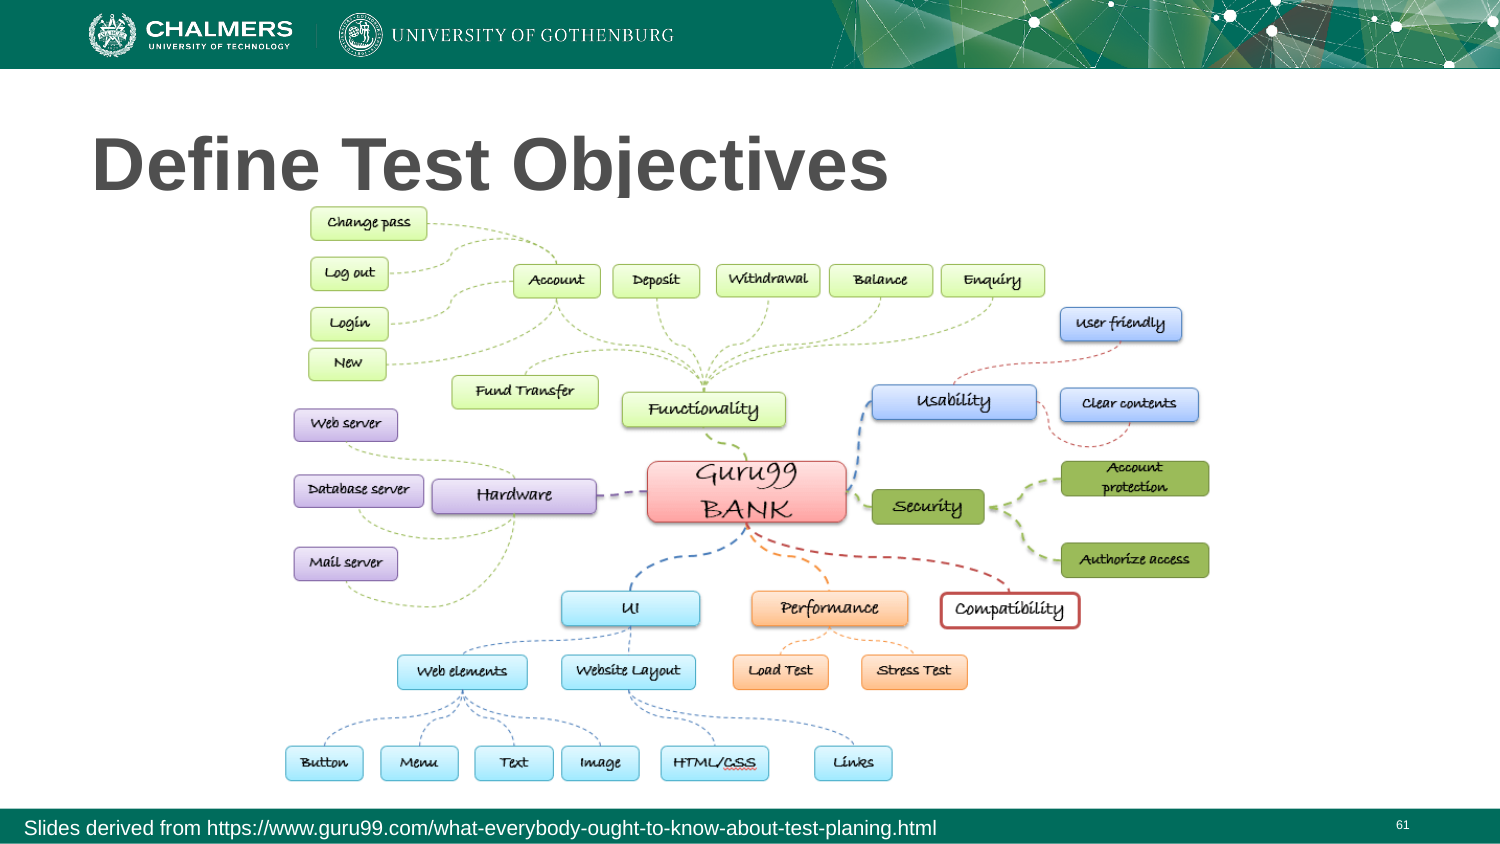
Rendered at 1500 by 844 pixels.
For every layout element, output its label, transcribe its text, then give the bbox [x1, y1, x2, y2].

text_box Slides derived from https://www.guru99.com/what-everybody-ought-to-know-about-test-planing.html [8, 800, 1161, 844]
slide_number ‹#› [1161, 809, 1425, 844]
picture [759, 0, 1500, 68]
picture [278, 198, 1224, 798]
title Define Test Objectives [76, 100, 1425, 211]
picture [64, 0, 696, 85]
